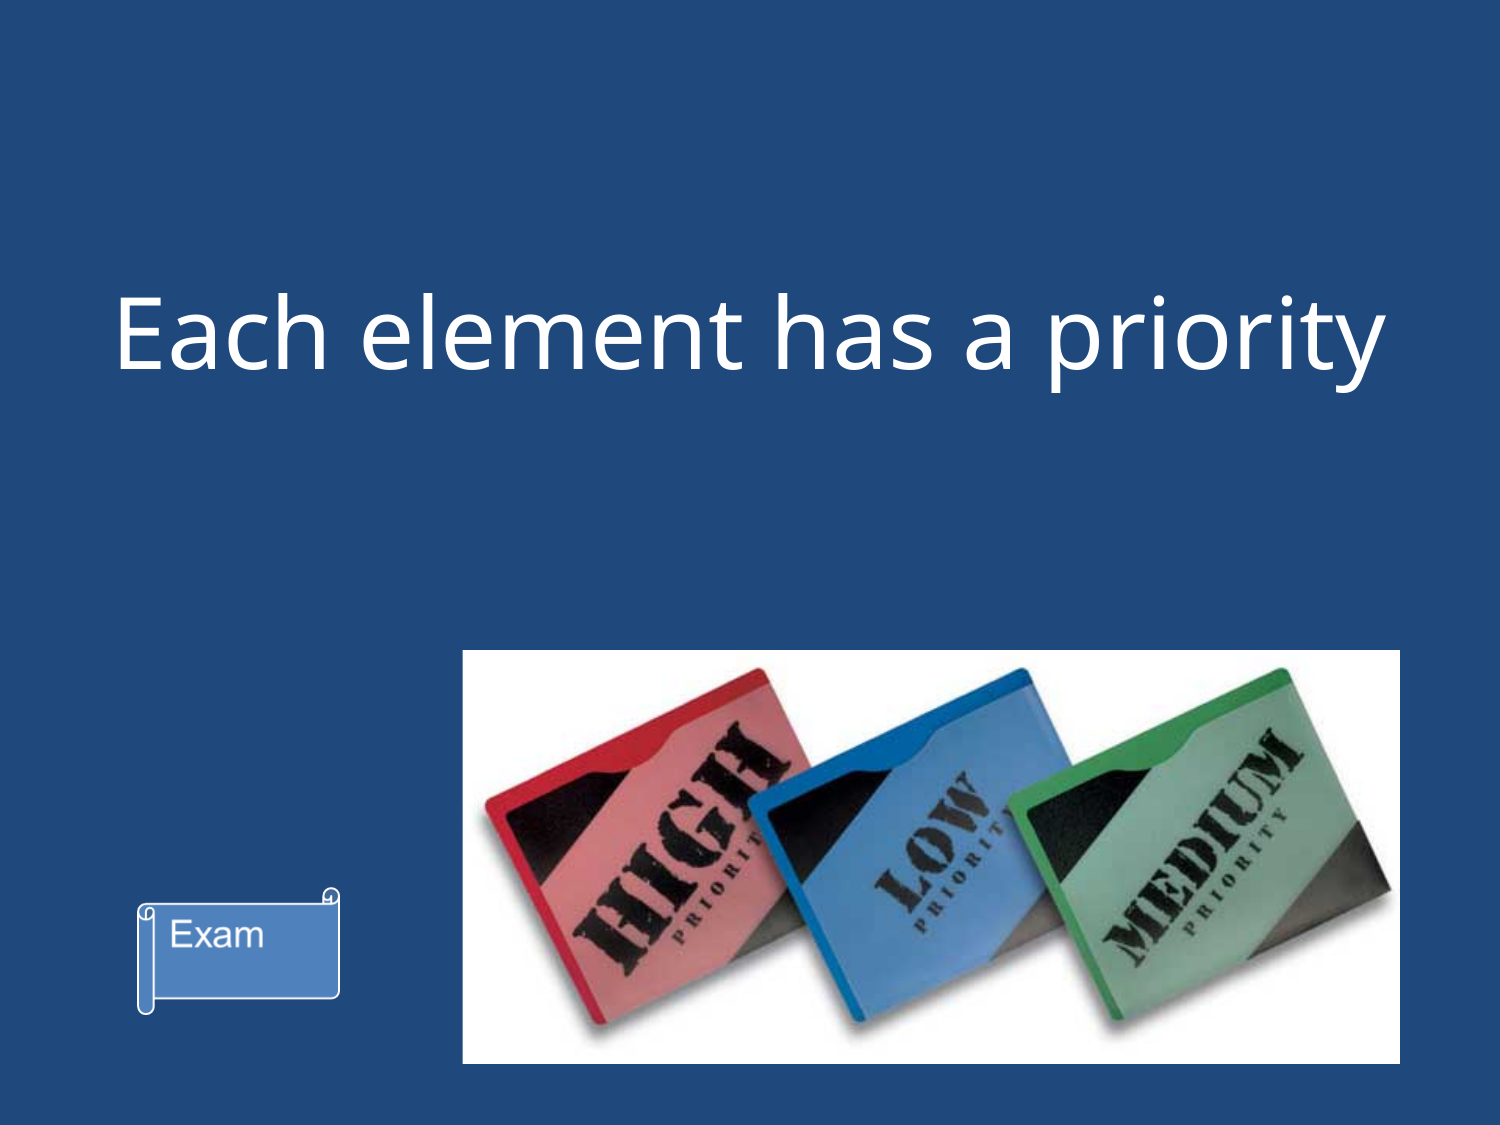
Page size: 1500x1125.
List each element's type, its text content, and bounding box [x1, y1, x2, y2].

picture [137, 887, 340, 1015]
list Each element has a priority [75, 262, 1425, 1005]
picture [462, 649, 1401, 1064]
